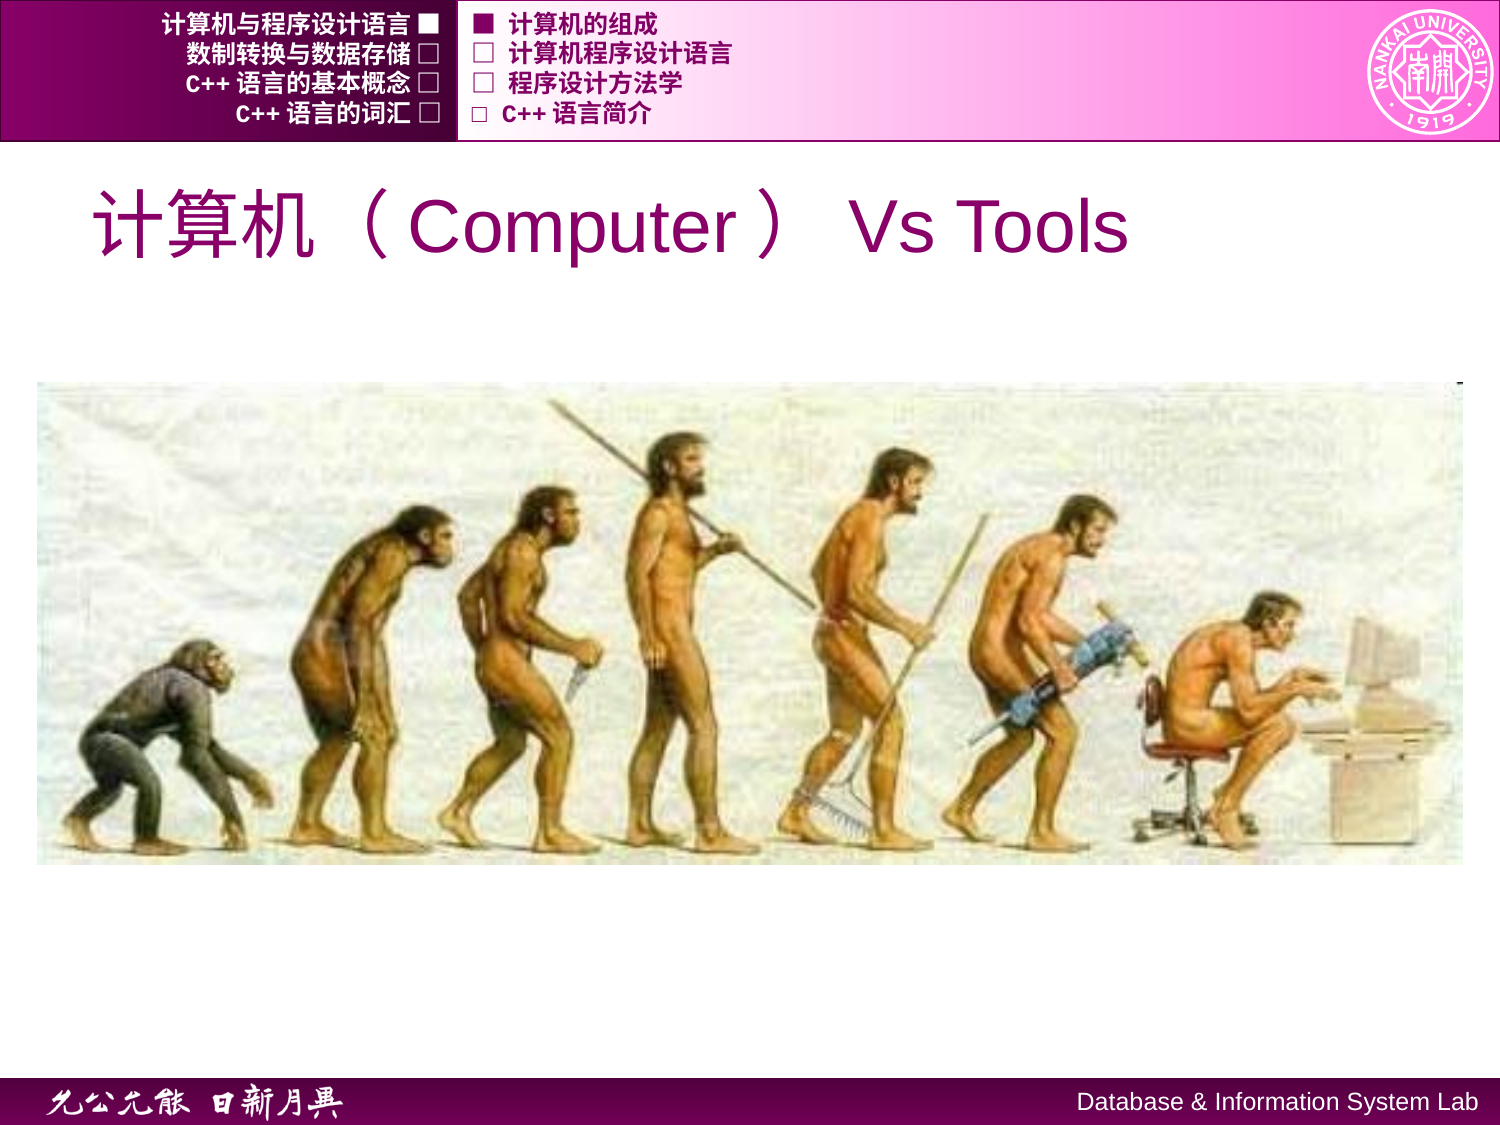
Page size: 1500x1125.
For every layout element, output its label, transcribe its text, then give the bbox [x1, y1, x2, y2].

text_box □ C++语言简介 [455, 95, 1361, 129]
text_box 计算机与程序设计语言 ■ [0, 7, 455, 36]
text_box ■ 计算机的组成 [455, 7, 1361, 36]
text_box □ 程序设计方法学 [455, 66, 1361, 95]
title 计算机（Computer）Vs Tools [74, 163, 1426, 282]
text_box C++语言的词汇 □ [0, 95, 455, 129]
text_box C++语言的基本概念 □ [0, 66, 455, 95]
picture [35, 1081, 356, 1122]
text_box 数制转换与数据存储 □ [0, 36, 455, 66]
text_box □ 计算机程序设计语言 [455, 36, 1361, 66]
picture [37, 382, 1463, 865]
